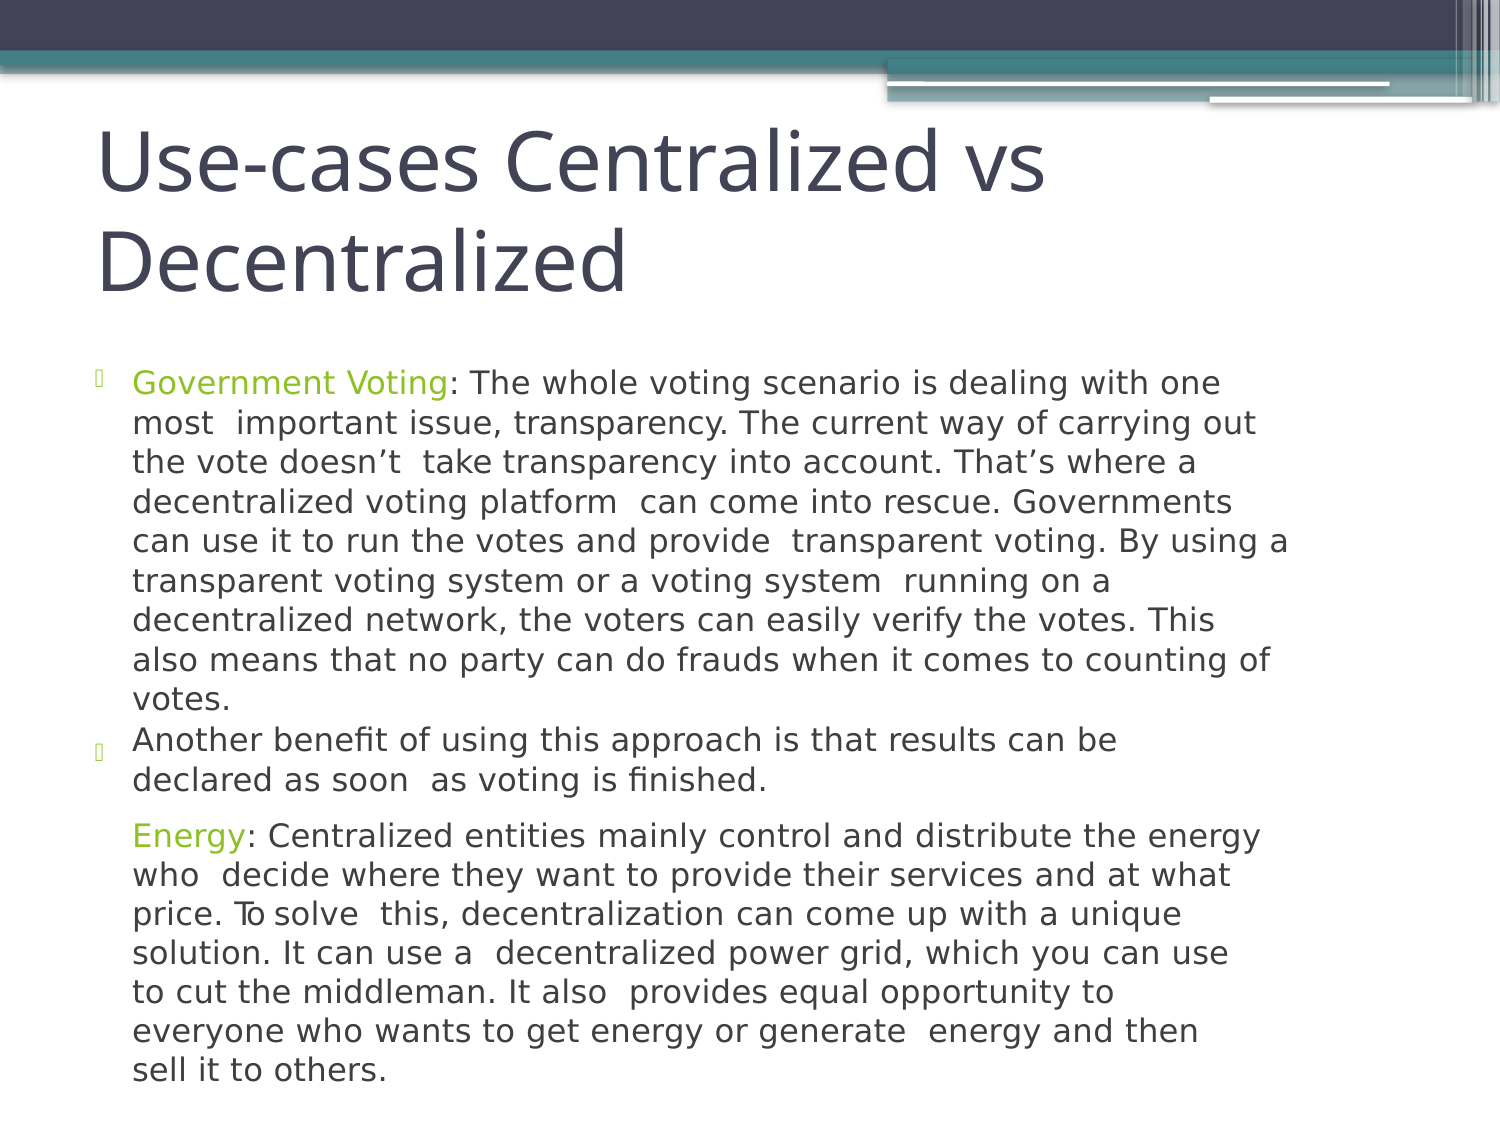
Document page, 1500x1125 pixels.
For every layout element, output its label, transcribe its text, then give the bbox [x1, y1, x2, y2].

title Use-cases Centralized vs Decentralized [92, 106, 1125, 309]
text_box Government Voting: The whole voting scenario is dealing with one most important issue, transparency. The current way of carrying out the vote doesn’t take transparency into account. That’s where a decentralized voting platform can come into rescue. Governments can use it to run the votes and provide transparent voting. By using a transparent voting system or a voting system running on a decentralized network, the voters can easily verify the votes. This also means that no party can do frauds when it comes to counting of votes. Another benefit of using this approach is that results can be declared as soon as voting is finished. Energy: Centralized entities mainly control and distribute the energy who decide where they want to provide their services and at what price. To solve this, decentralization can come up with a unique solution. It can use a decentralized power grid, which you can use to cut the middleman. It also provides equal opportunity to everyone who wants to get energy or generate energy and then sell it to others. [129, 359, 1300, 1089]
text_box  [92, 733, 115, 767]
text_box  [92, 359, 115, 393]
